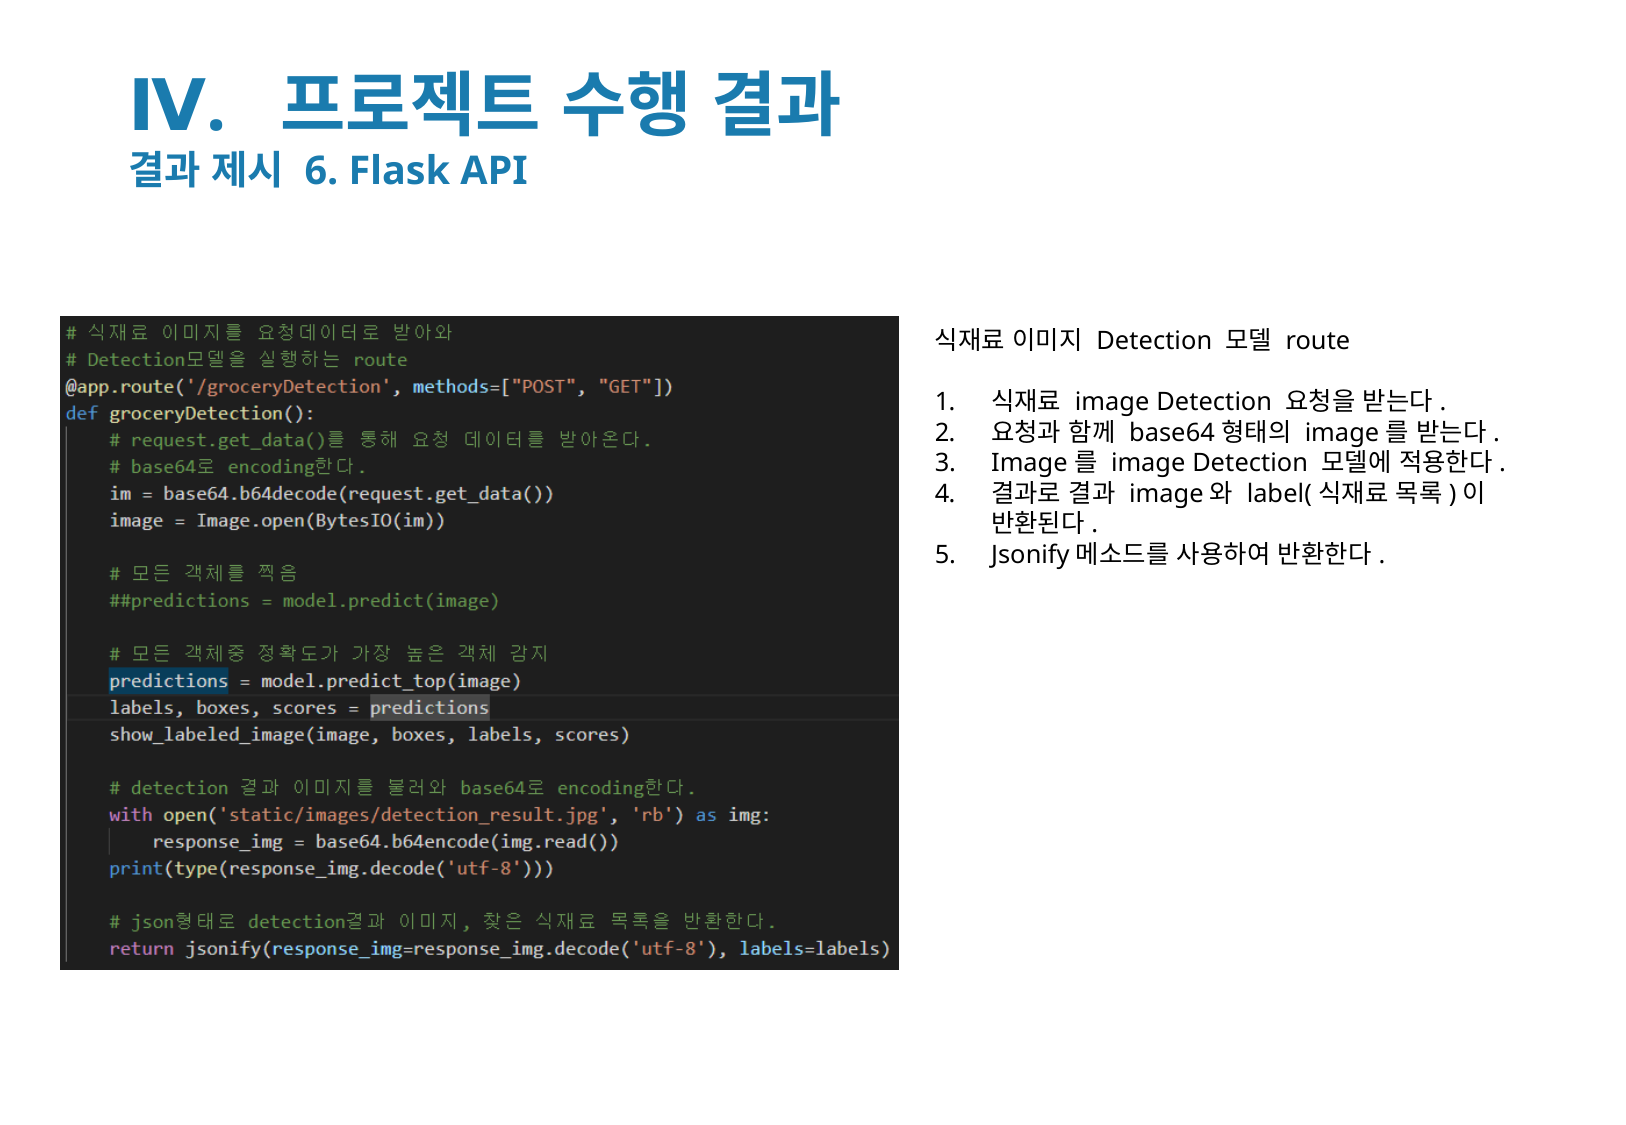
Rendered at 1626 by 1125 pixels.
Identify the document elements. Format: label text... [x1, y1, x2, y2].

picture [60, 316, 899, 970]
text_box 식재료 이미지 Detection 모델 route 식재료 image Detection 요청을 받는다. 요청과 함께 base64형태의 image를 받는다. Image를 image Detection 모델에 적용한다. 결과로 결과 image와 label(식재료 목록)이 반환된다. Jsonify메소드를 사용하여 반환한다. [920, 316, 1555, 576]
text_box Ⅳ. 프로젝트 수행 결과 결과 제시 6. Flask API [110, 50, 1017, 202]
